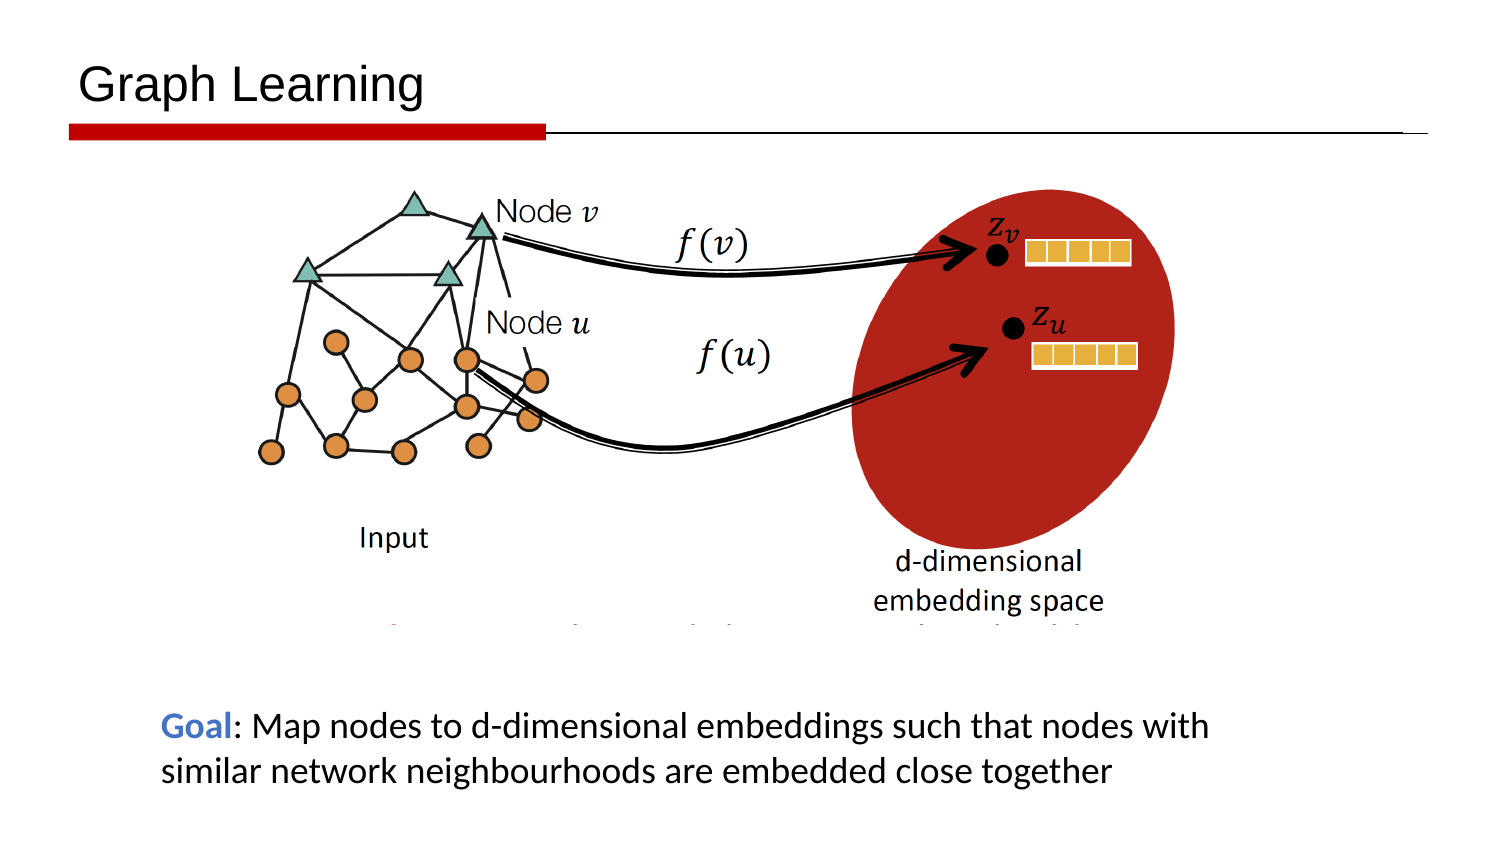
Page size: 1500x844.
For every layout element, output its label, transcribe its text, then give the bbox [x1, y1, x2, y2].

picture [258, 178, 1190, 625]
text_box Goal: Map nodes to d-dimensional embeddings such that nodes with similar network neighbourhoods are embedded close together [146, 694, 1238, 799]
text_box [68, 133, 547, 142]
text_box [68, 123, 547, 132]
text_box Graph Learning [63, 43, 454, 119]
